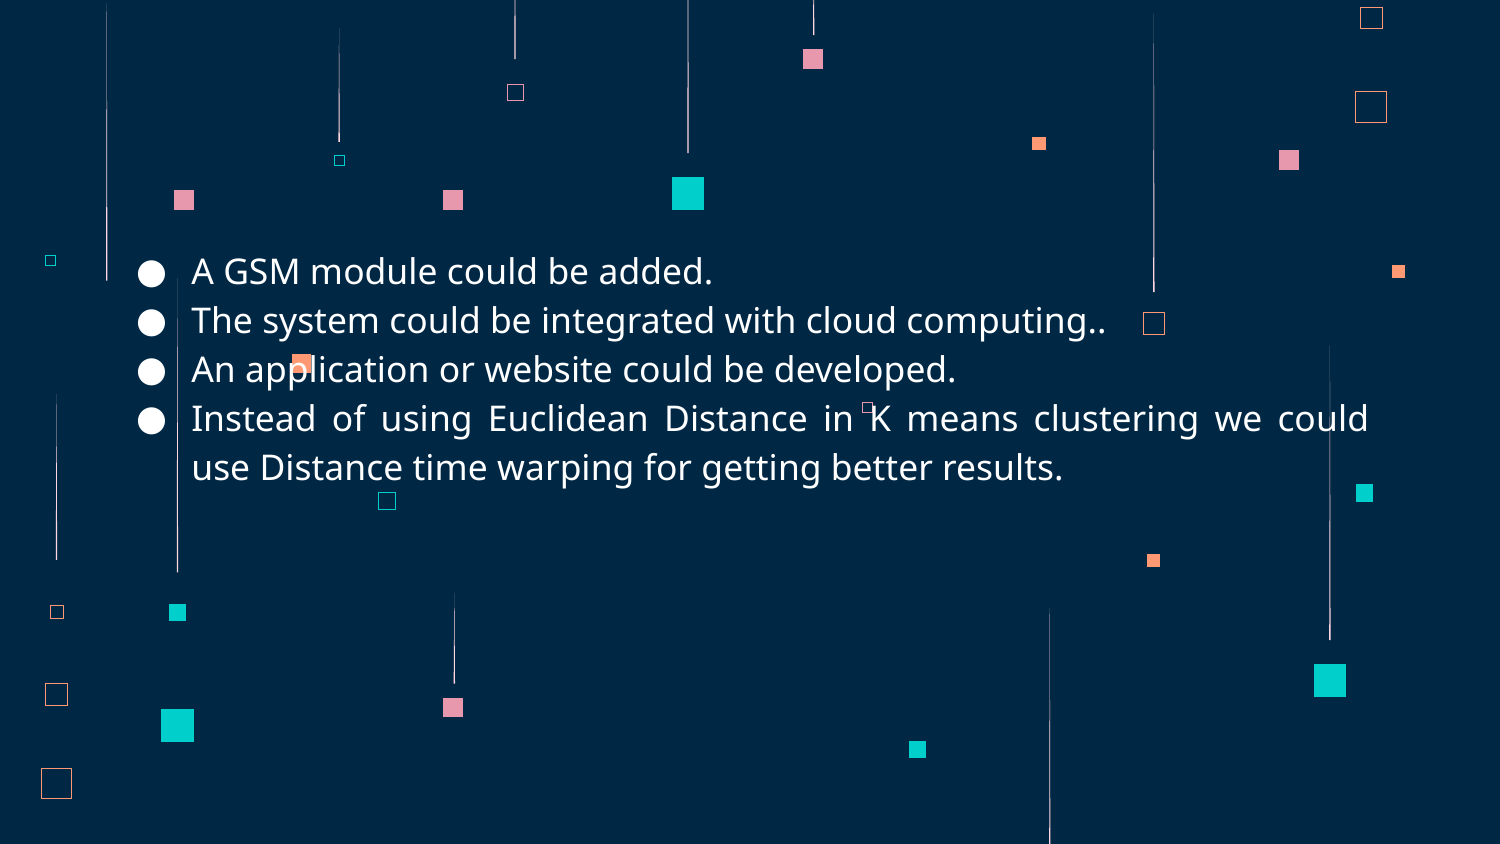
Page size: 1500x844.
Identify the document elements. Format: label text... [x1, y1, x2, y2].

text_box [112, 75, 1492, 150]
text_box A GSM module could be added. The system could be integrated with cloud computing.. An application or website could be developed. Instead of using Euclidean Distance in K means clustering we could use Distance time warping for getting better results. [101, 227, 1385, 537]
